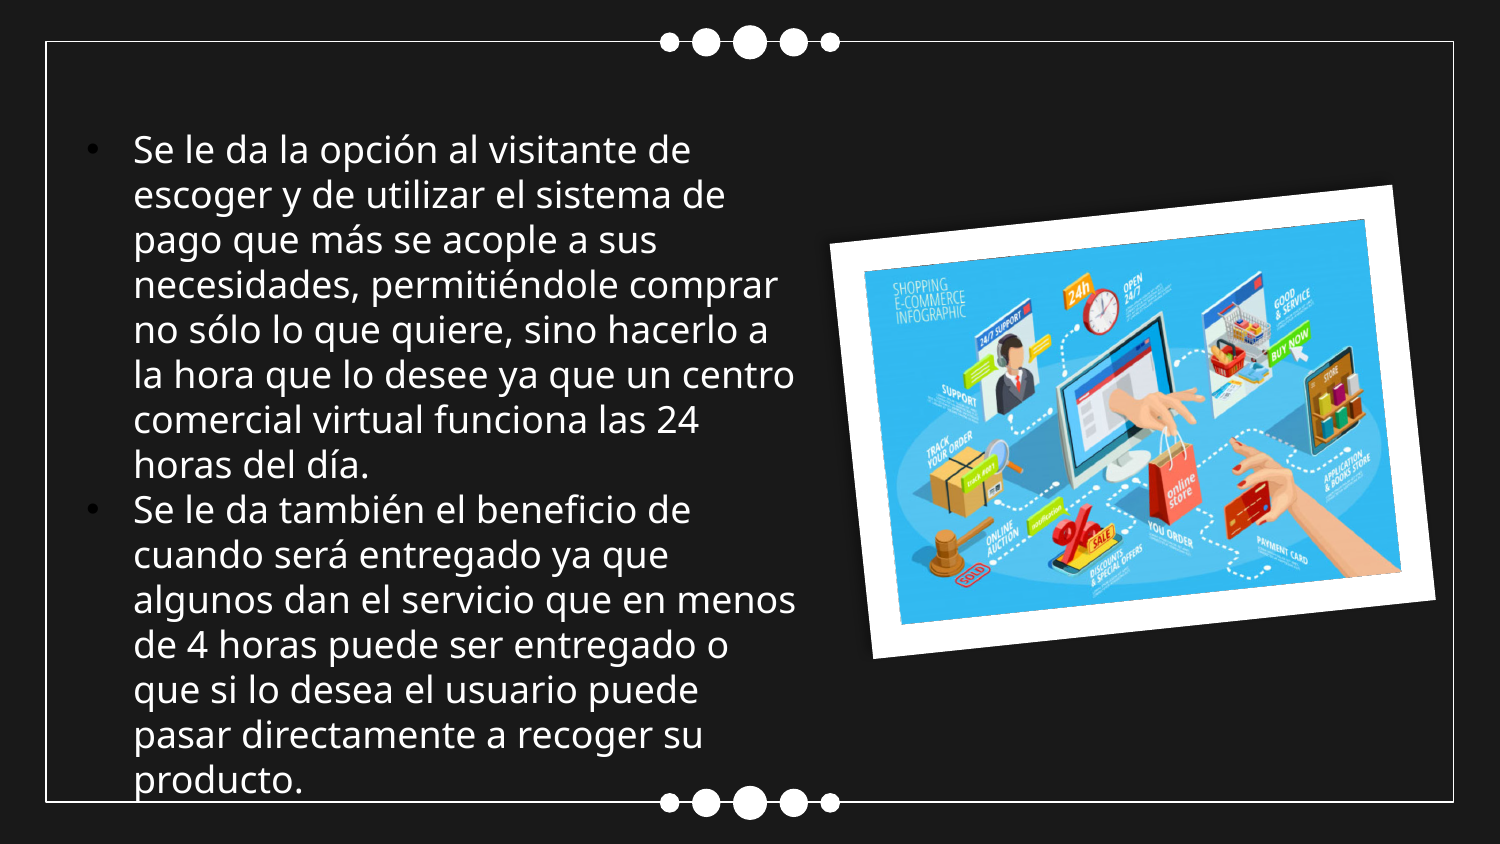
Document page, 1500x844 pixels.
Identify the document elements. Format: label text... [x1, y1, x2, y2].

text_box Se le da la opción al visitante de escoger y de utilizar el sistema de pago que más se acople a sus necesidades, permitiéndole comprar no sólo lo que quiere, sino hacerlo a la hora que lo desee ya que un centro comercial virtual funciona las 24 horas del día. Se le da también el beneficio de cuando será entregado ya que algunos dan el servicio que en menos de 4 horas puede ser entregado o que si lo desea el usuario puede pasar directamente a recoger su producto. [71, 118, 822, 809]
picture [865, 220, 1401, 624]
